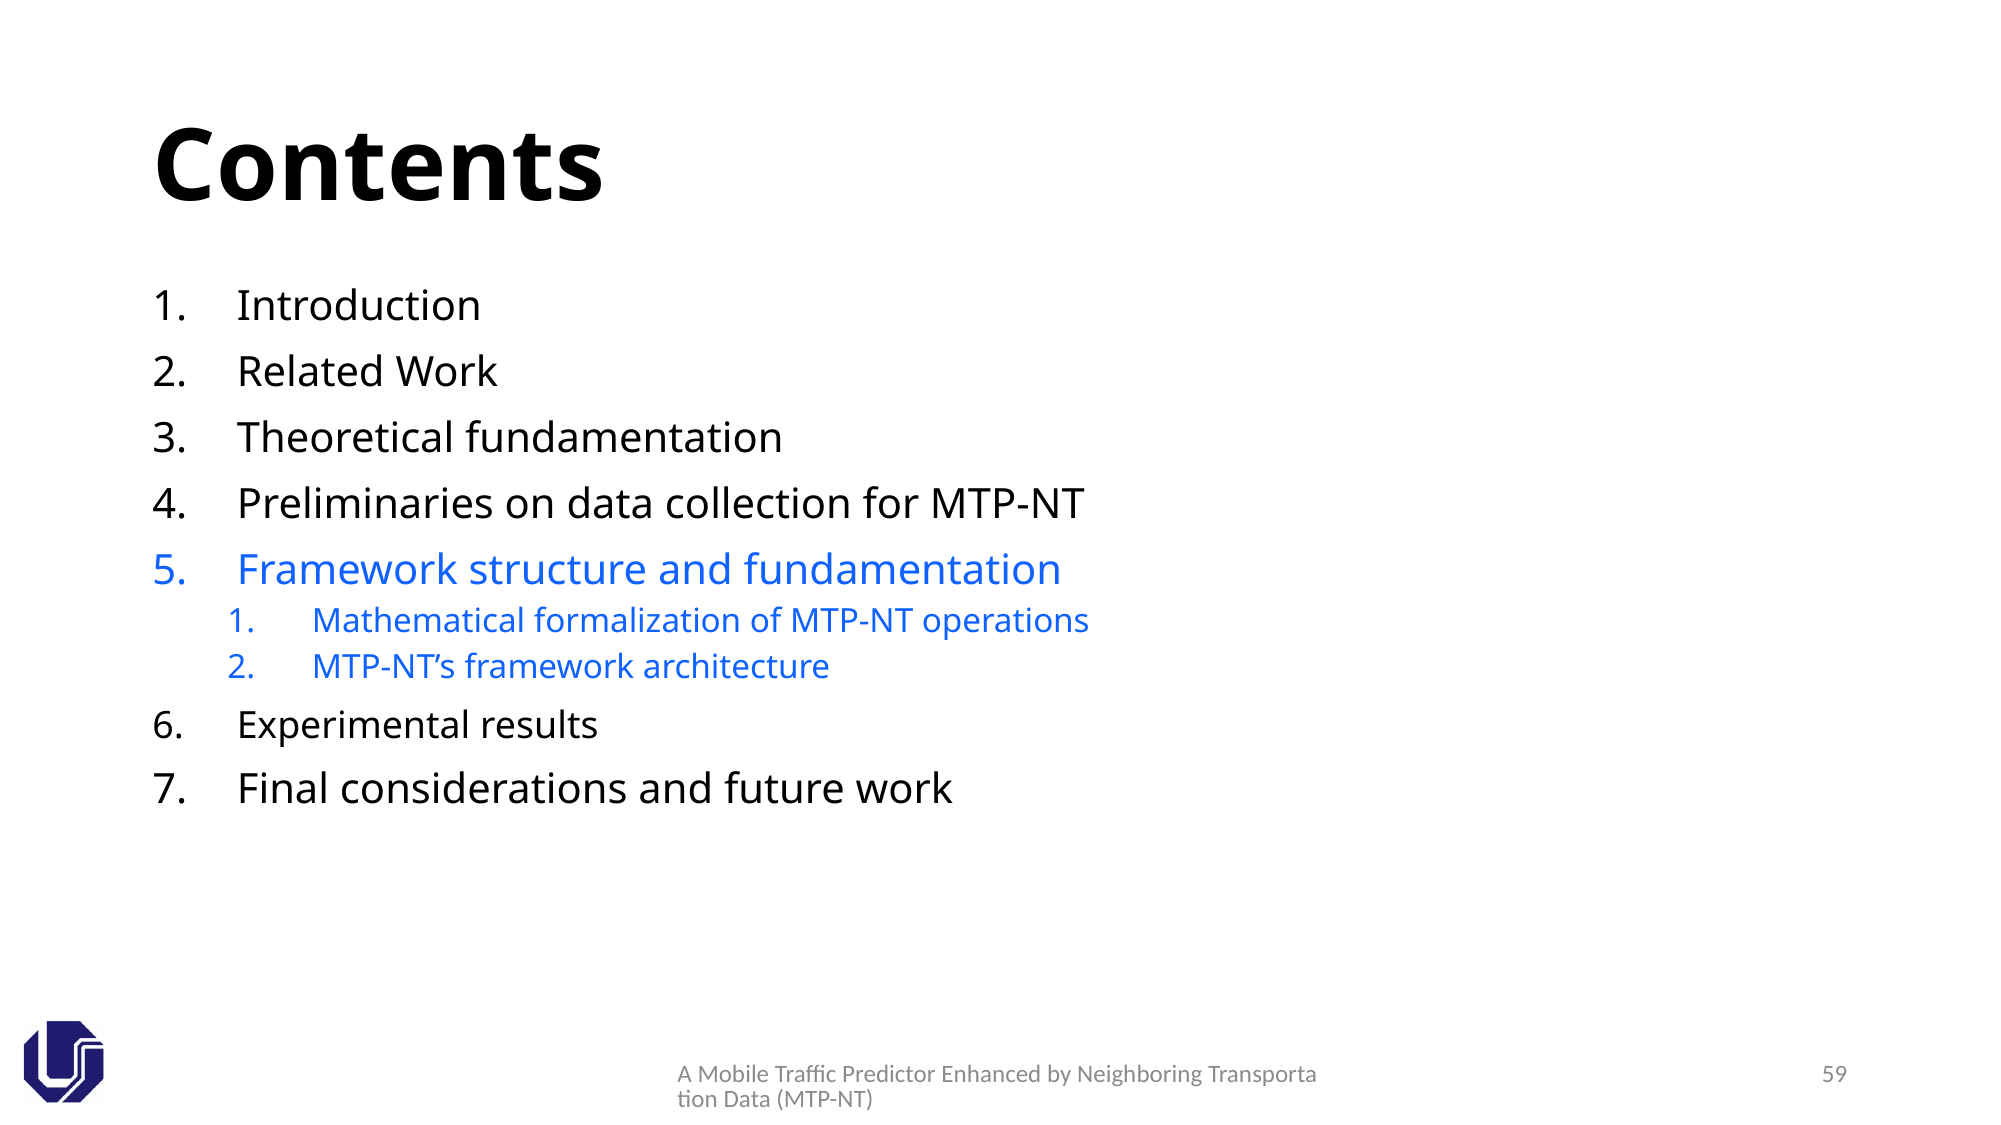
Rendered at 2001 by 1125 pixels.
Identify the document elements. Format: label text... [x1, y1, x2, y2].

picture [23, 1021, 106, 1103]
footer A Mobile Traffic Predictor Enhanced by Neighboring Transportation Data (MTP-NT) [662, 1042, 1338, 1103]
slide_number 59 [1412, 1042, 1863, 1103]
title Contents [137, 59, 1863, 277]
list Introduction Related Work Theoretical fundamentation Preliminaries on data collection for MTP-NT Framework structure and fundamentation Mathematical formalization of MTP-NT operations MTP-NT’s framework architecture Experimental results Final considerations and future work [137, 277, 1863, 1014]
